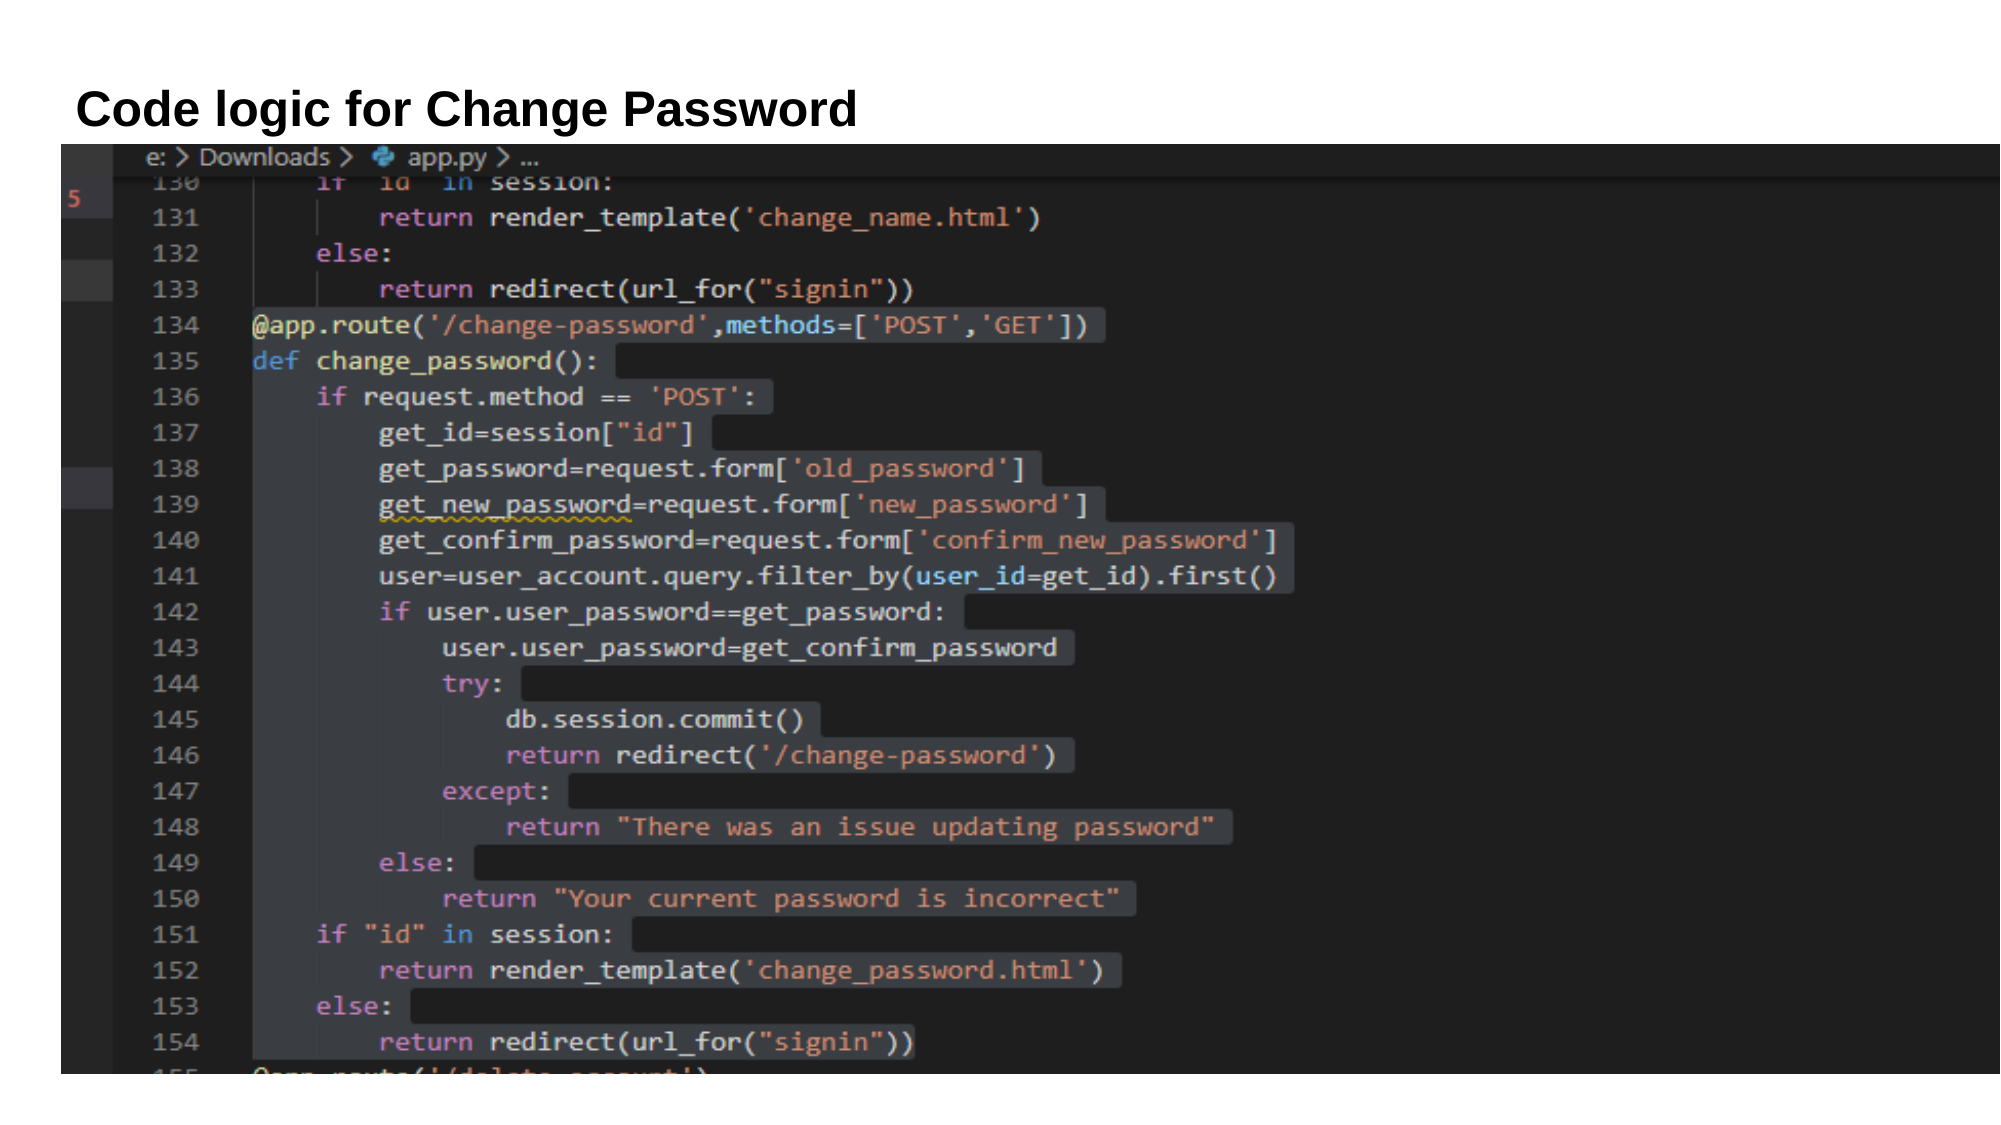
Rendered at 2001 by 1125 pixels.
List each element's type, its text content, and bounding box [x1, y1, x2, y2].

picture [60, 144, 2000, 1074]
text_box Code logic for Change Password [60, 68, 1266, 144]
